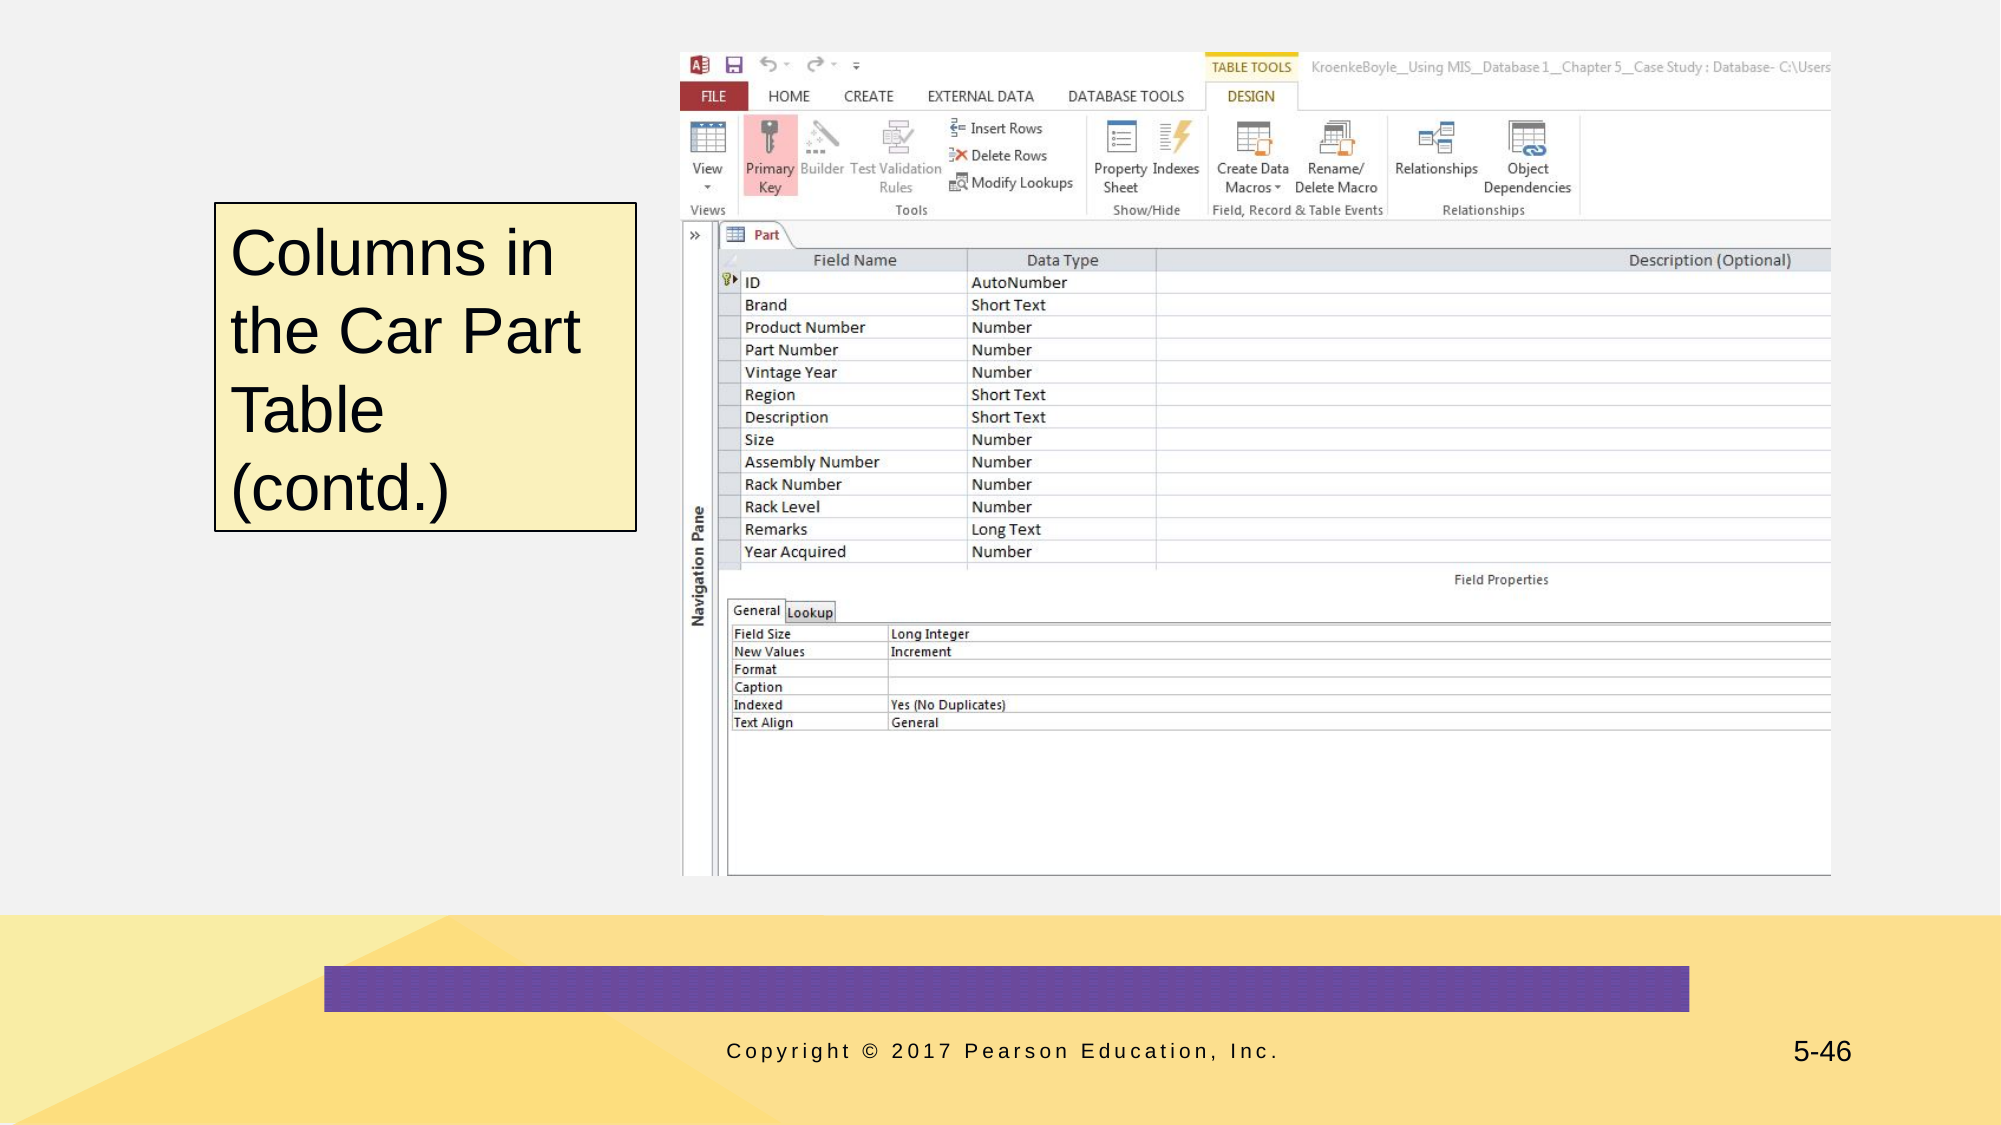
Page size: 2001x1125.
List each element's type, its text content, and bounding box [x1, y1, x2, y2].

picture [680, 51, 1831, 876]
footer Copyright © 2017 Pearson Education, Inc. [326, 1025, 1677, 1075]
title Columns in the Car Part Table (contd.) [214, 202, 637, 532]
